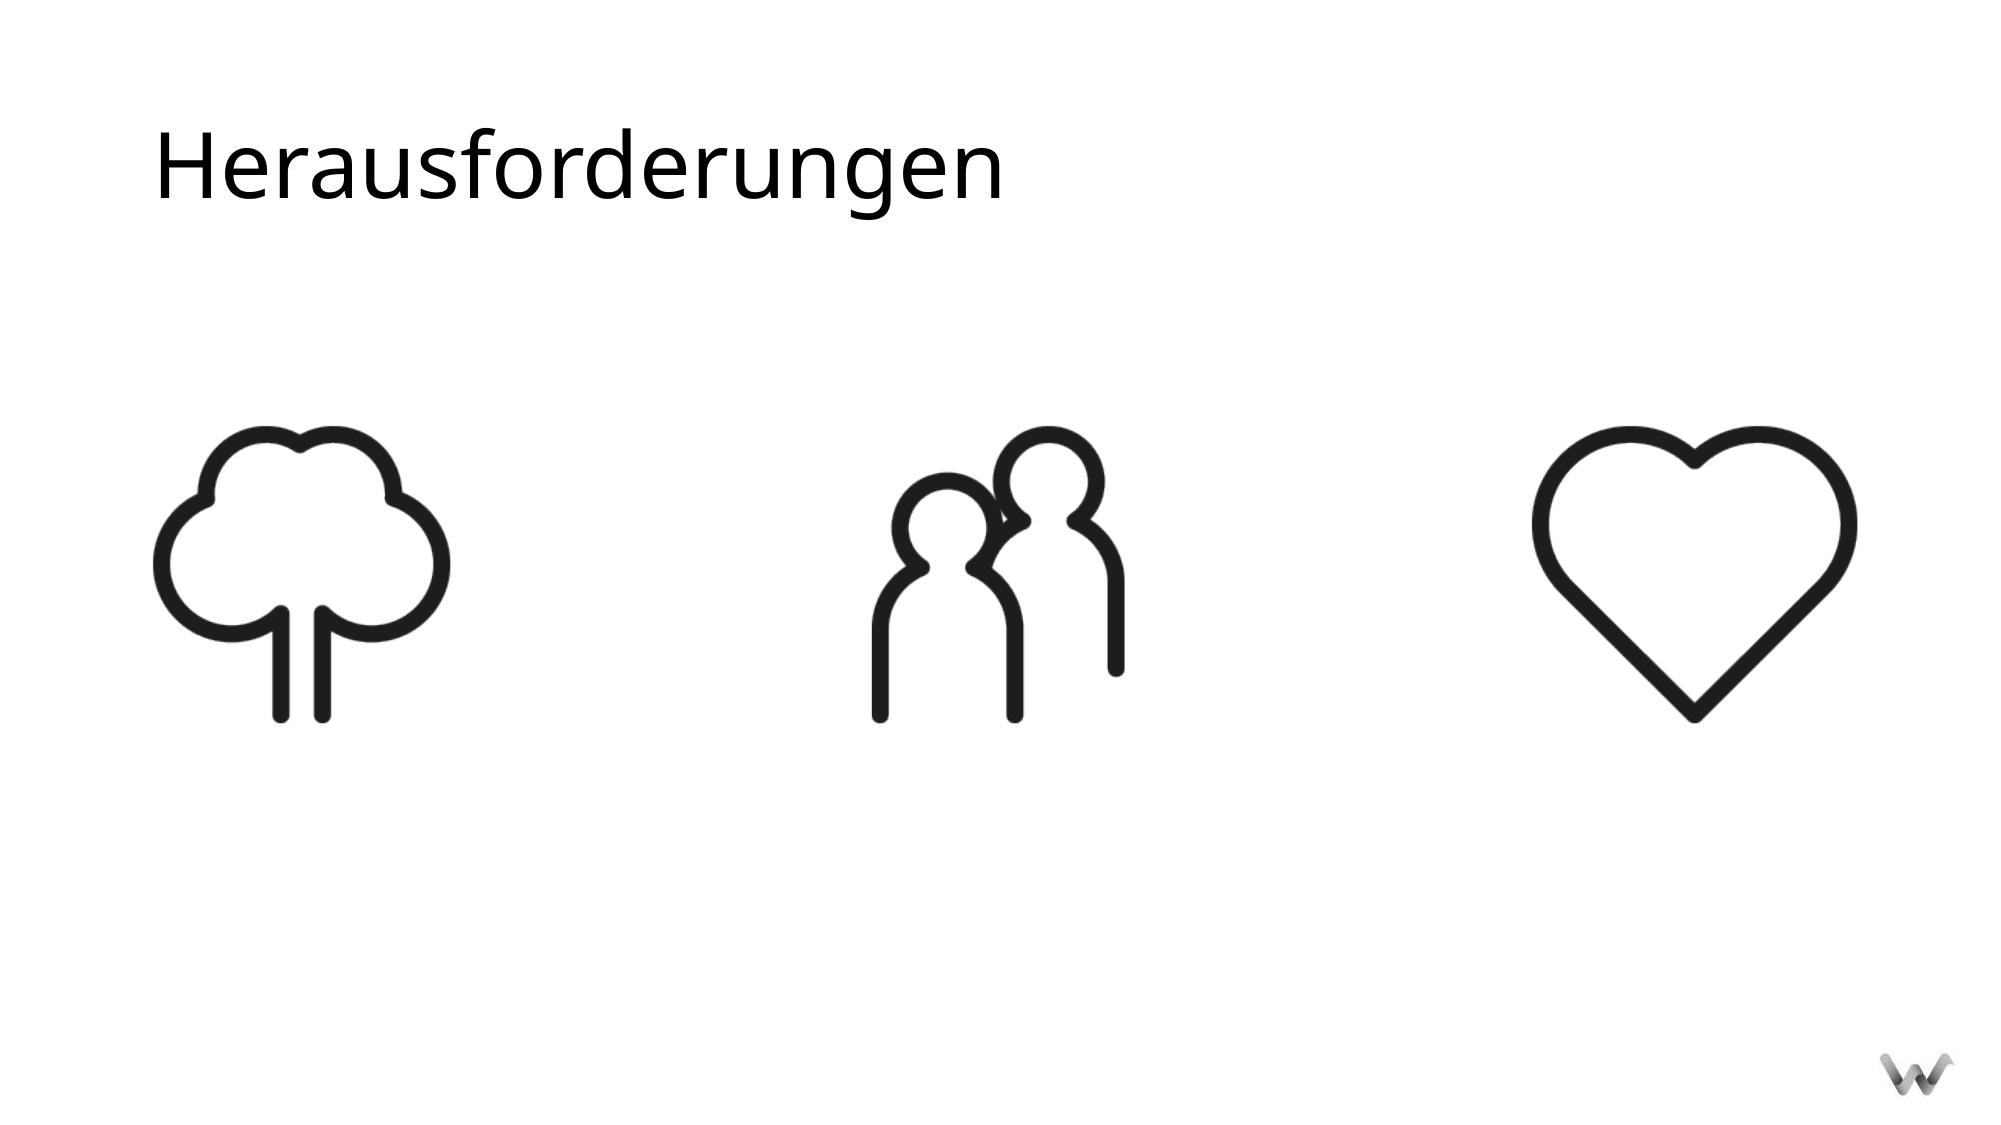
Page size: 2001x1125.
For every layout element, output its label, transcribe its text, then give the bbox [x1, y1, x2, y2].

picture [1460, 340, 1930, 810]
picture [764, 340, 1233, 810]
picture [1862, 1042, 1975, 1103]
picture [67, 340, 537, 810]
title Herausforderungen [137, 59, 1863, 278]
